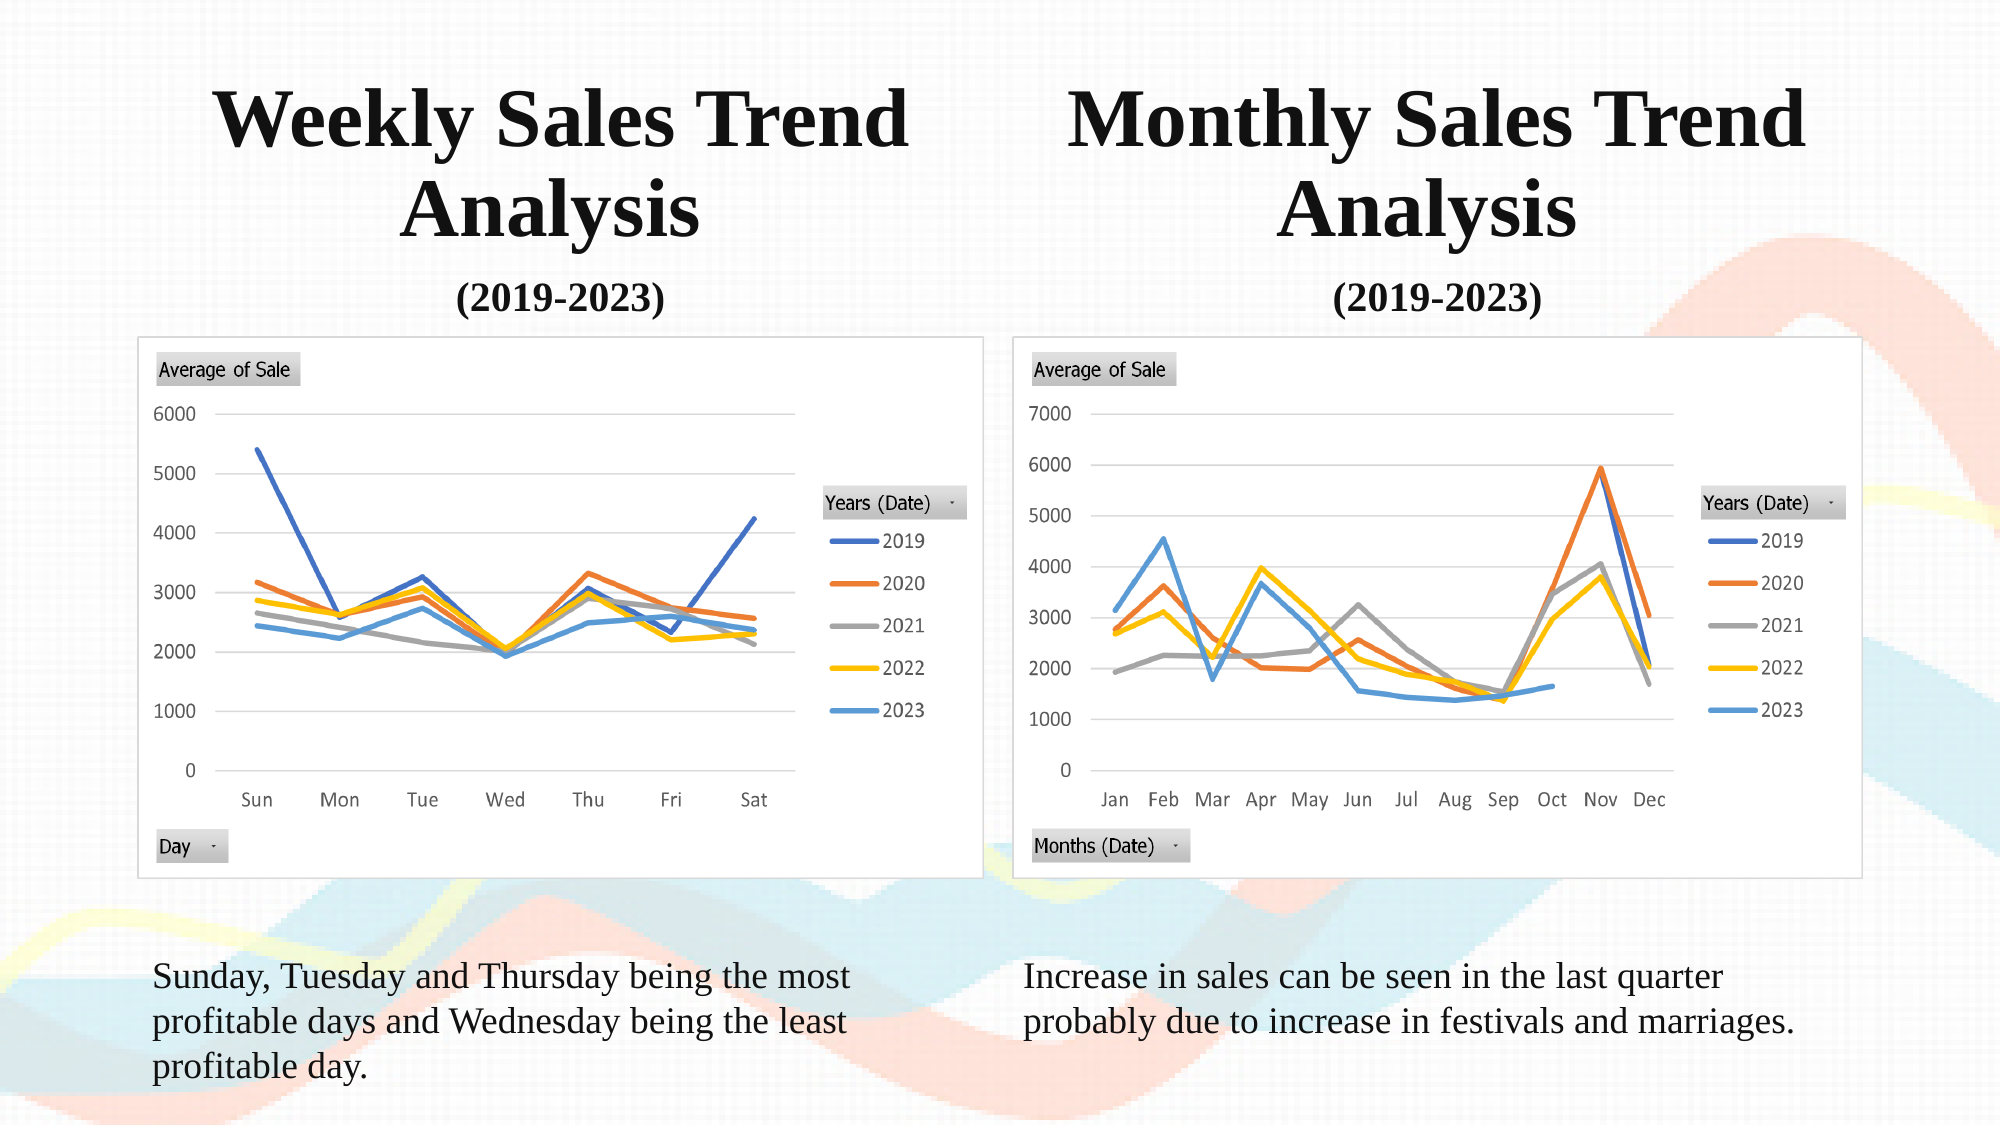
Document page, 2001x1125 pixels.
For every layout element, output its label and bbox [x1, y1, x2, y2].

picture [0, 0, 2000, 1125]
list [1012, 336, 1863, 879]
list [137, 336, 984, 879]
